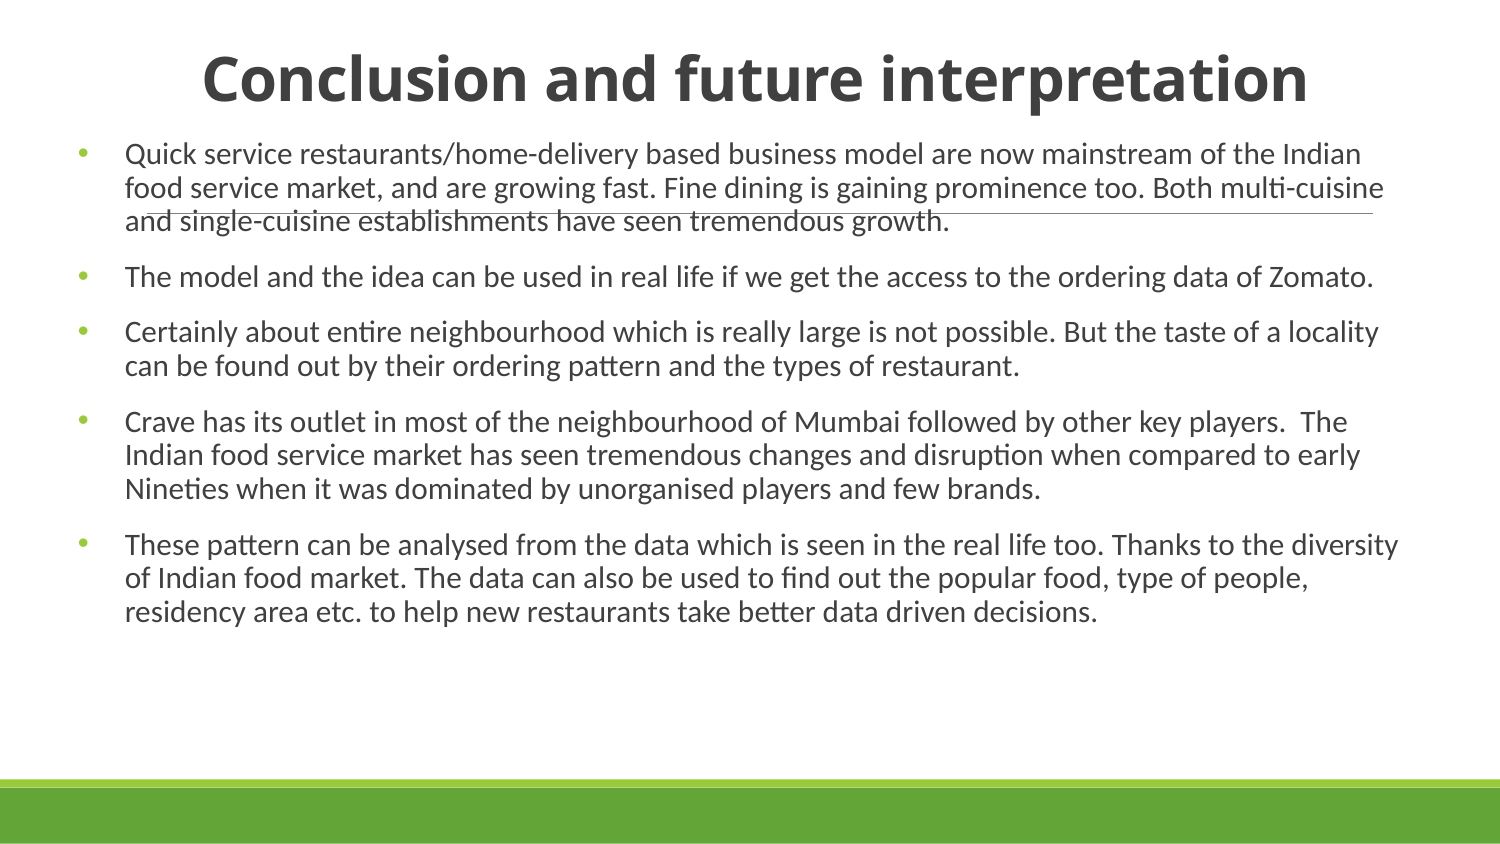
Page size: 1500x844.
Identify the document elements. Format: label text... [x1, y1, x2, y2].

title Conclusion and future interpretation [63, 38, 1437, 122]
list Quick service restaurants/home-delivery based business model are now mainstream of the Indian food service market, and are growing fast. Fine dining is gaining prominence too. Both multi-cuisine and single-cuisine establishments have seen tremendous growth. The model and the idea can be used in real life if we get the access to the ordering data of Zomato. Certainly about entire neighbourhood which is really large is not possible. But the taste of a locality can be found out by their ordering pattern and the types of restaurant. Crave has its outlet in most of the neighbourhood of Mumbai followed by other key players. The Indian food service market has seen tremendous changes and disruption when compared to early Nineties when it was dominated by unorganised players and few brands. These pattern can be analysed from the data which is seen in the real life too. Thanks to the diversity of Indian food market. The data can also be used to find out the popular food, type of people, residency area etc. to help new restaurants take better data driven decisions. [77, 129, 1422, 773]
